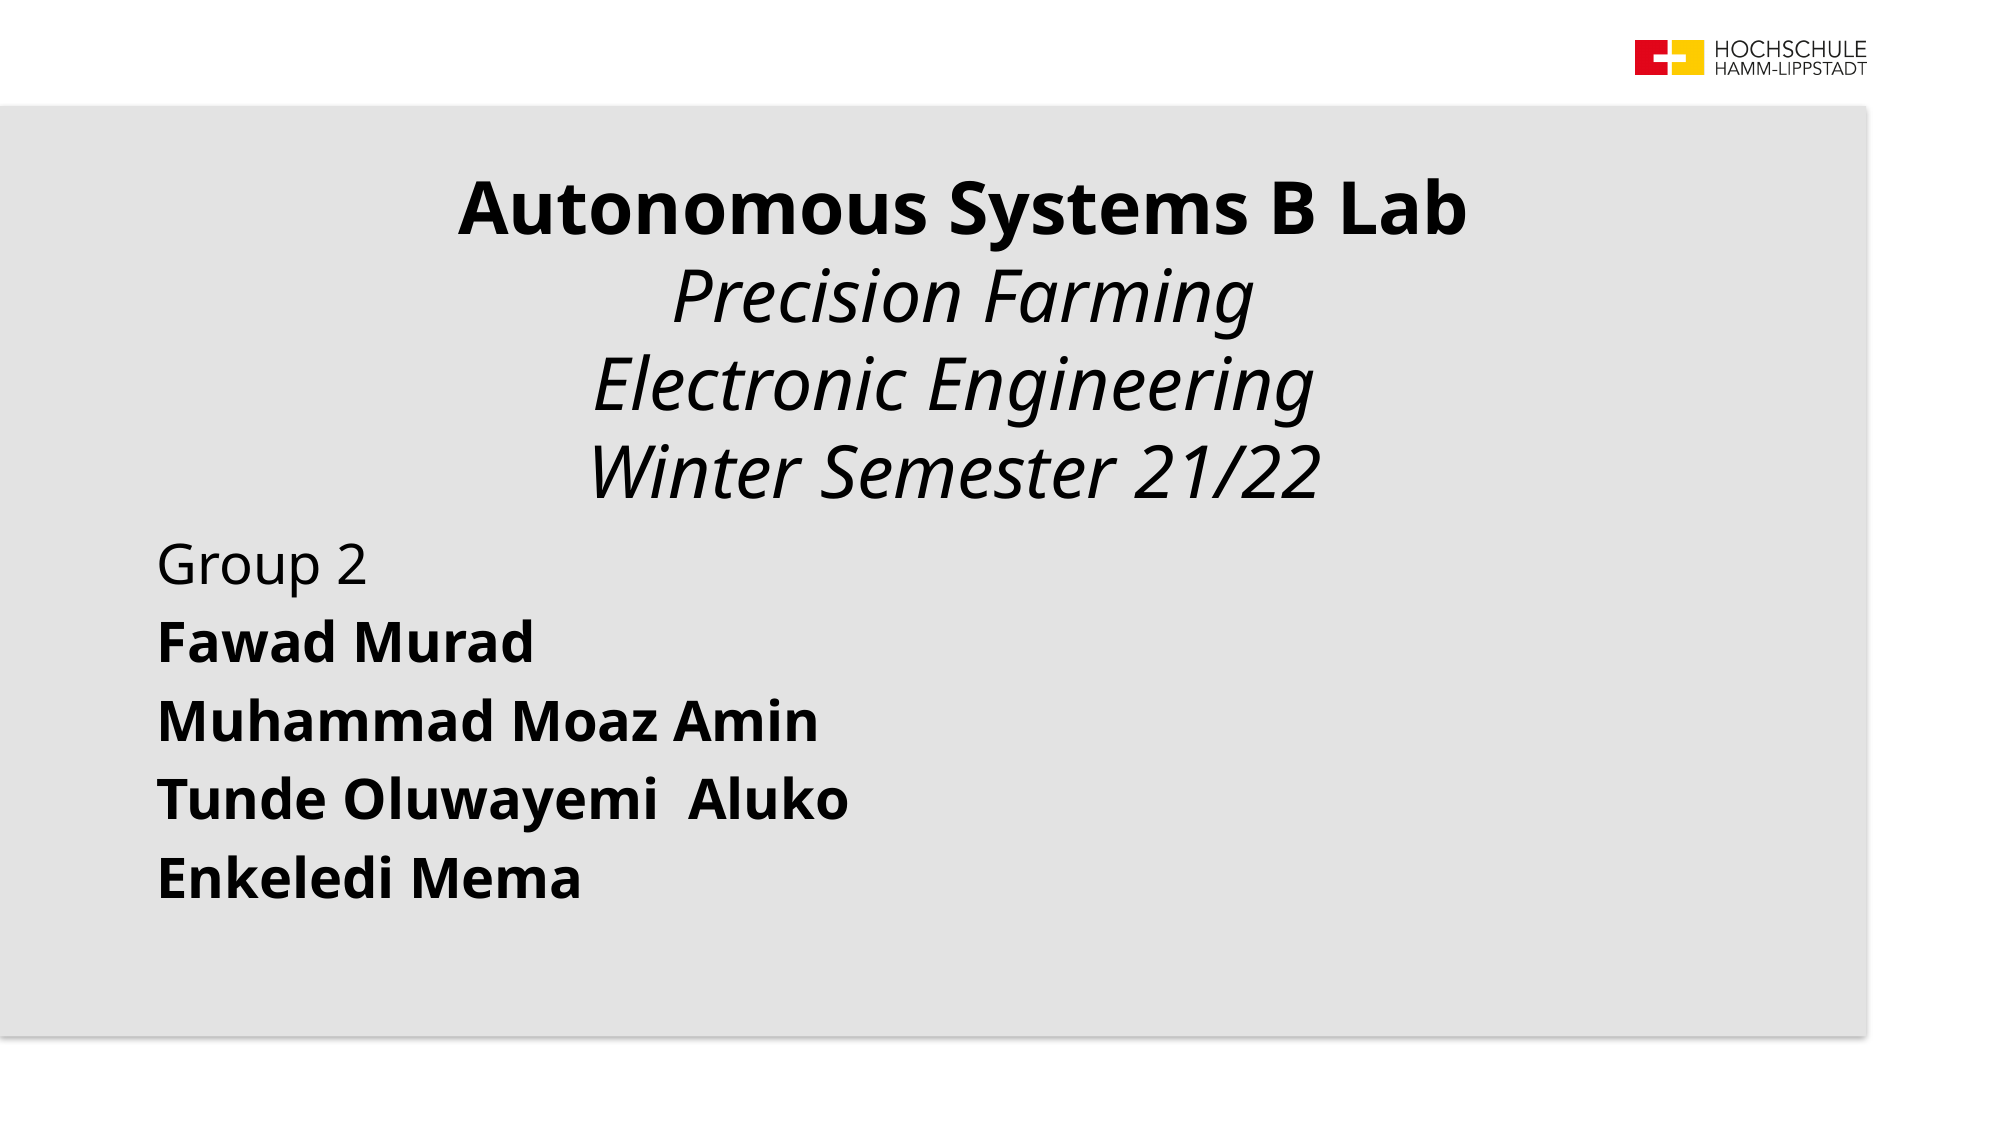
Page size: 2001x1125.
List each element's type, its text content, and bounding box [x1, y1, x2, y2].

subtitle Group 2 Fawad Murad Muhammad Moaz Amin Tunde Oluwayemi Aluko Enkeledi Mema [141, 521, 1787, 918]
picture [1635, 40, 1867, 75]
title Autonomous Systems B Lab Precision Farming Electronic Engineering Winter Semester 21/22 [141, 153, 1787, 521]
